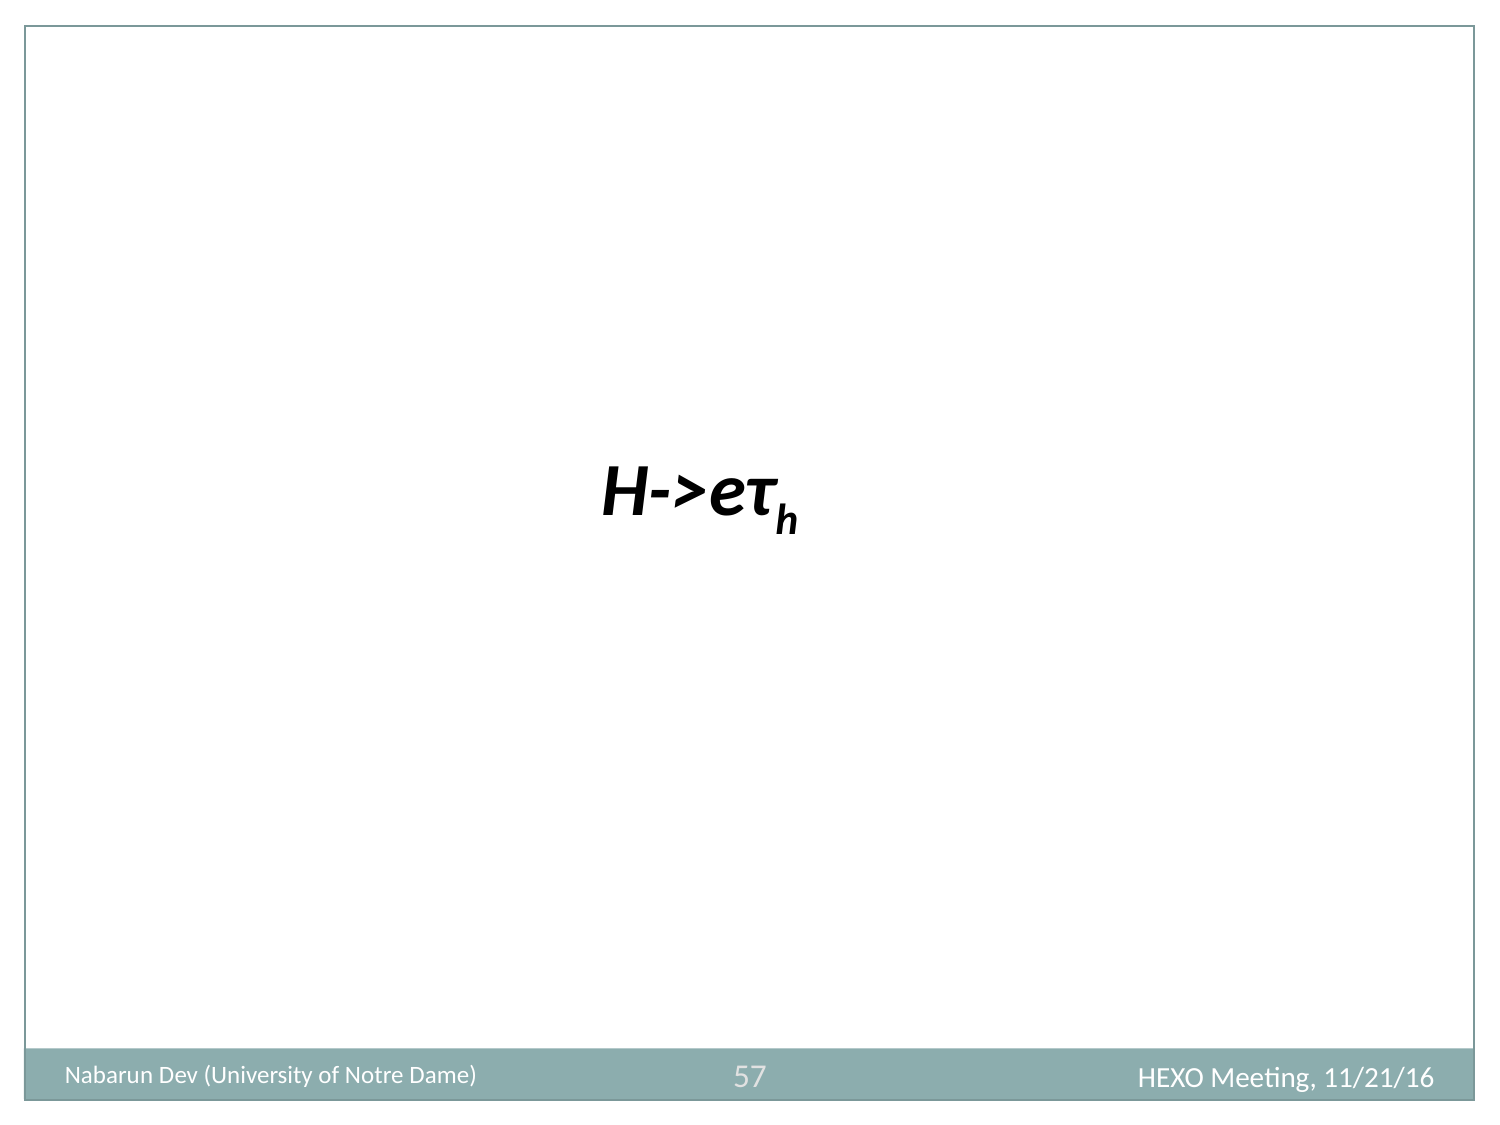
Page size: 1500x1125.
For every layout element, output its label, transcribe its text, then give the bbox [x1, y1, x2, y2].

slide_number 57 [699, 1037, 800, 1110]
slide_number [950, 1050, 1450, 1111]
text_box H->eτh [349, 433, 1051, 551]
footer Nabarun Dev (University of Notre Dame) [50, 1051, 638, 1112]
